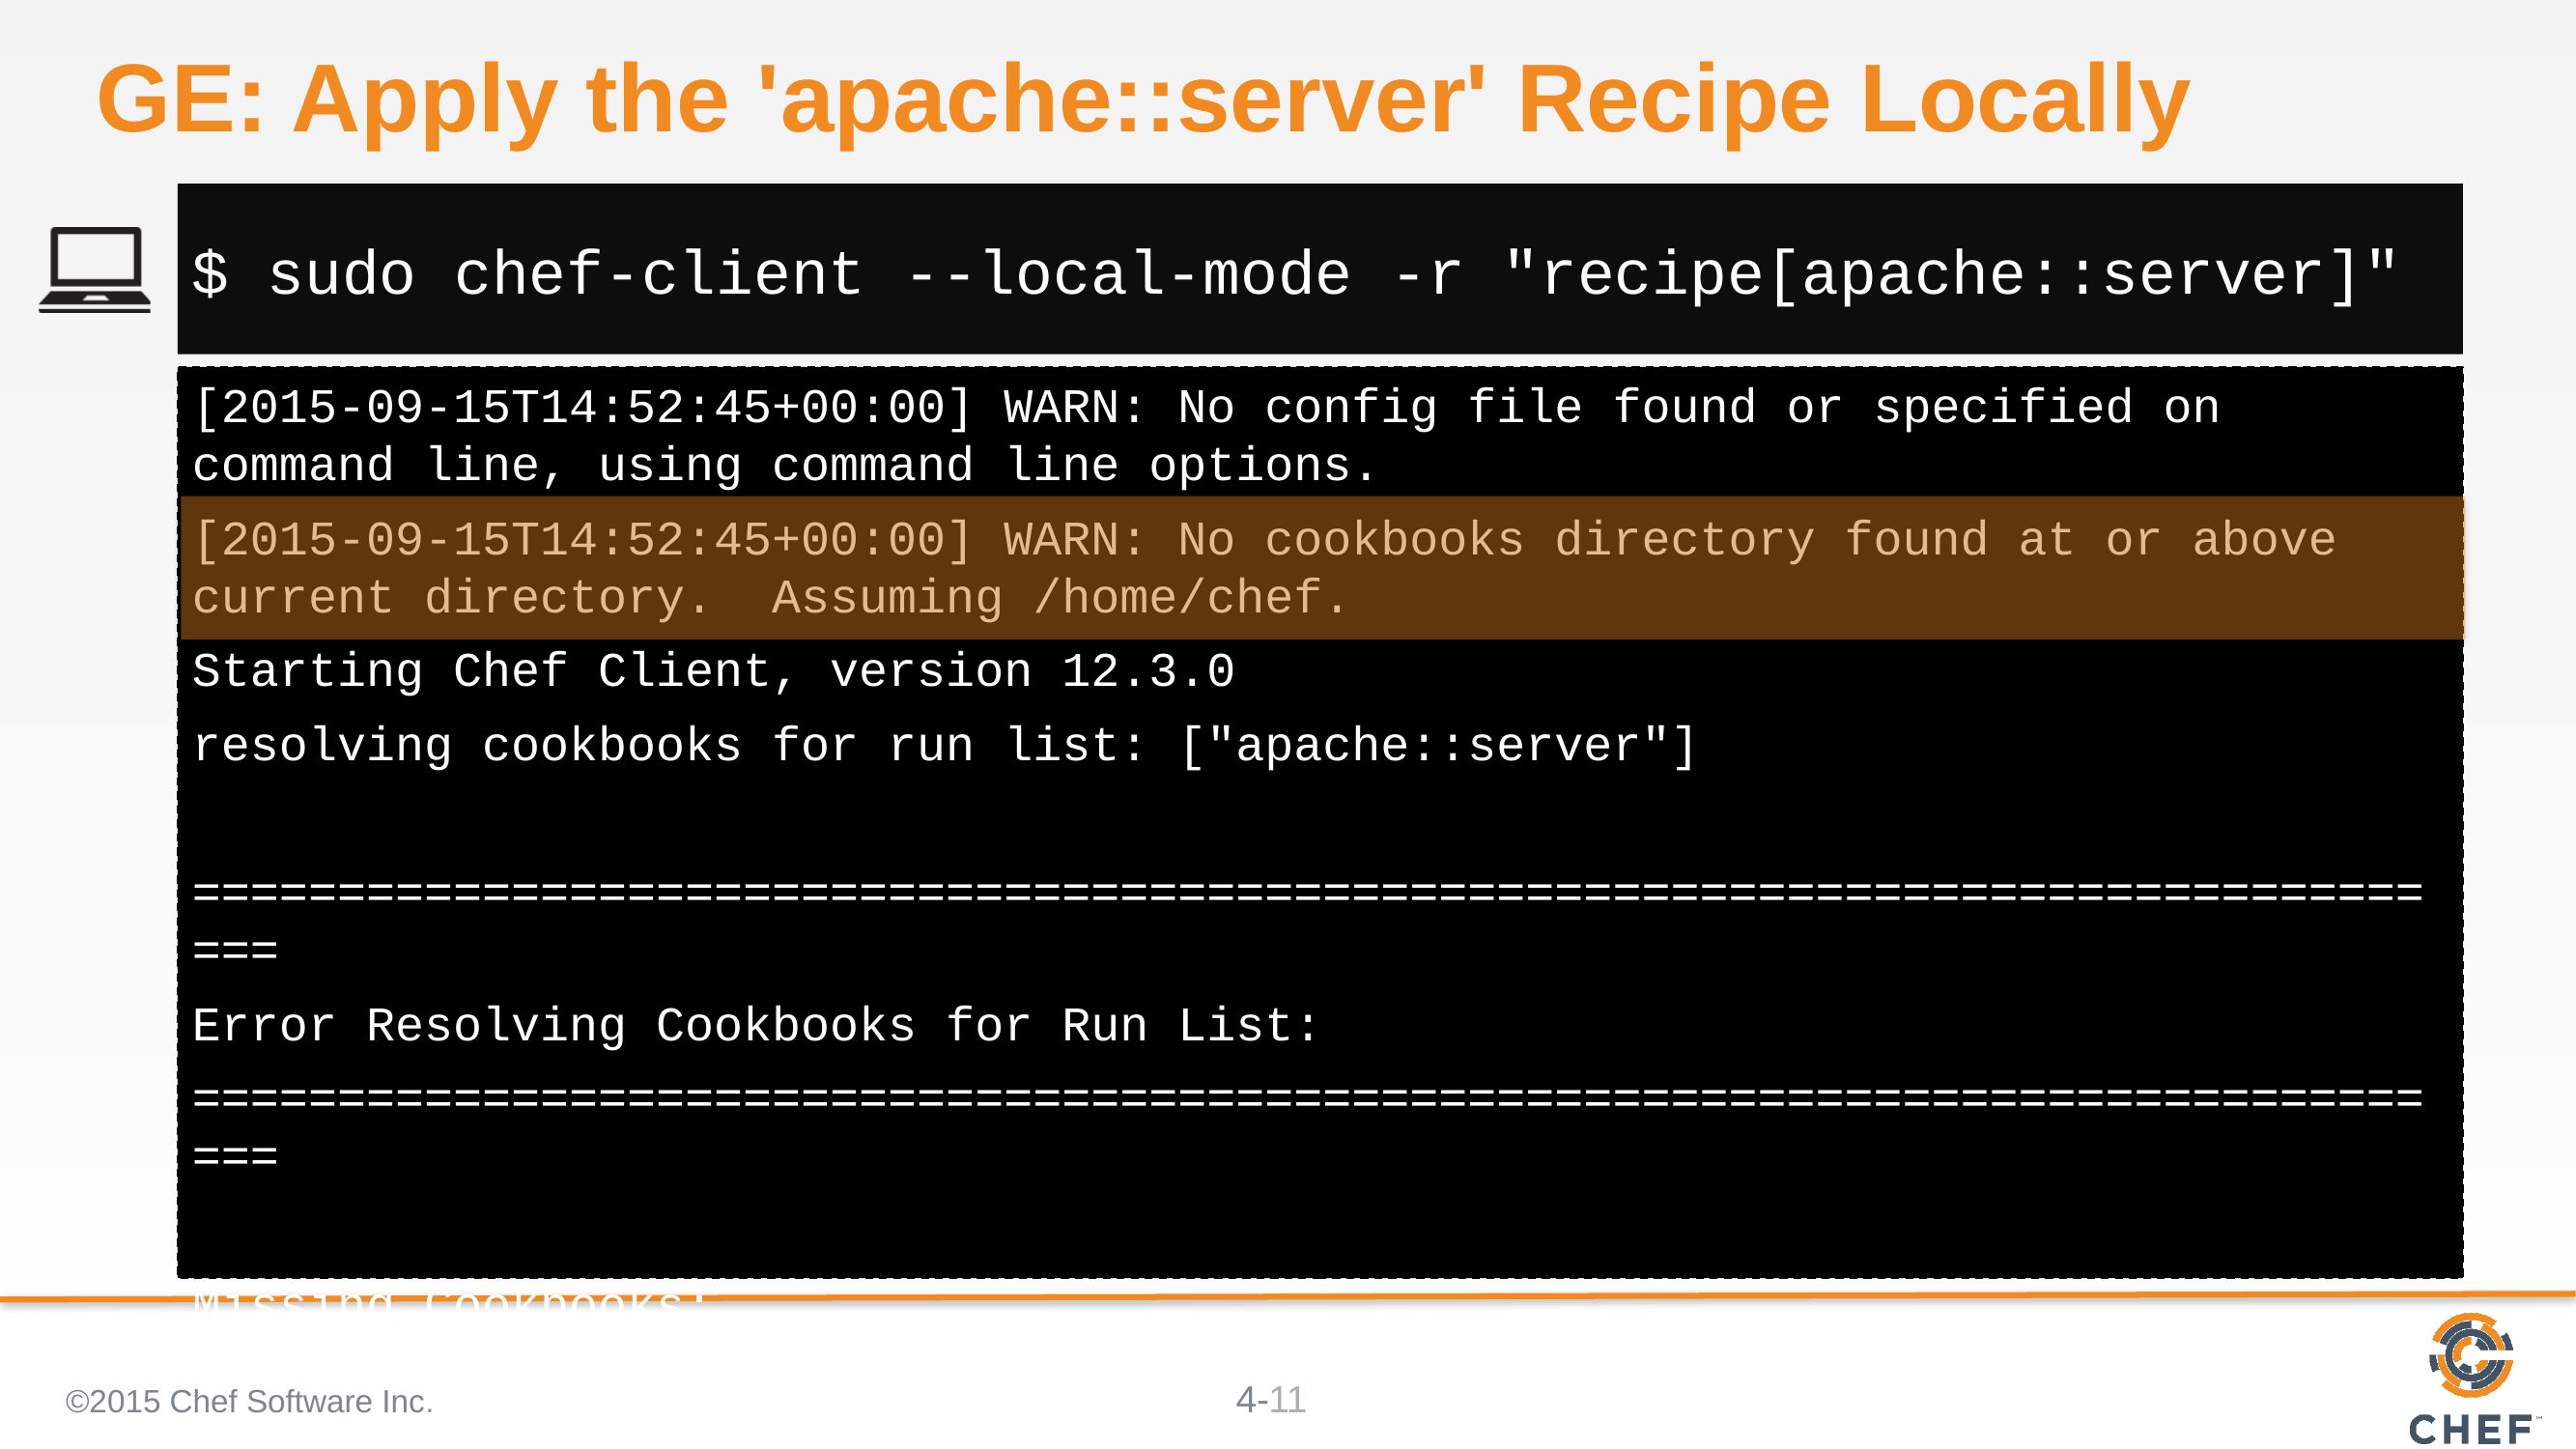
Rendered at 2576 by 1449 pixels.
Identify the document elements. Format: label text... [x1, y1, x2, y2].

picture [2399, 1297, 2550, 1449]
list $ sudo chef-client --local-mode -r "recipe[apache::server]" [177, 184, 2463, 355]
list [2015-09-15T14:52:45+00:00] WARN: No config file found or specified on command line, using command line options. [2015-09-15T14:52:45+00:00] WARN: No cookbooks directory found at or above current directory. Assuming /home/chef. Starting Chef Client, version 12.3.0 resolving cookbooks for run list: ["apache::server"] ================================================================================ Error Resolving Cookbooks for Run List: ================================================================================ Missing Cookbooks: ------------------ [177, 643, 2464, 1279]
list [2015-09-15T14:52:45+00:00] WARN: No config file found or specified on command line, using command line options. [2015-09-15T14:52:45+00:00] WARN: No cookbooks directory found at or above current directory. Assuming /home/chef. Starting Chef Client, version 12.3.0 resolving cookbooks for run list: ["apache::server"] ================================================================================ Error Resolving Cookbooks for Run List: ================================================================================ Missing Cookbooks: ------------------ [177, 366, 2464, 500]
title GE: Apply the 'apache::server' Recipe Locally [96, 48, 2463, 180]
text_box [181, 496, 2466, 640]
footer ©2015 Chef Software Inc. [51, 1359, 952, 1440]
slide_number 11 [998, 1359, 1578, 1437]
